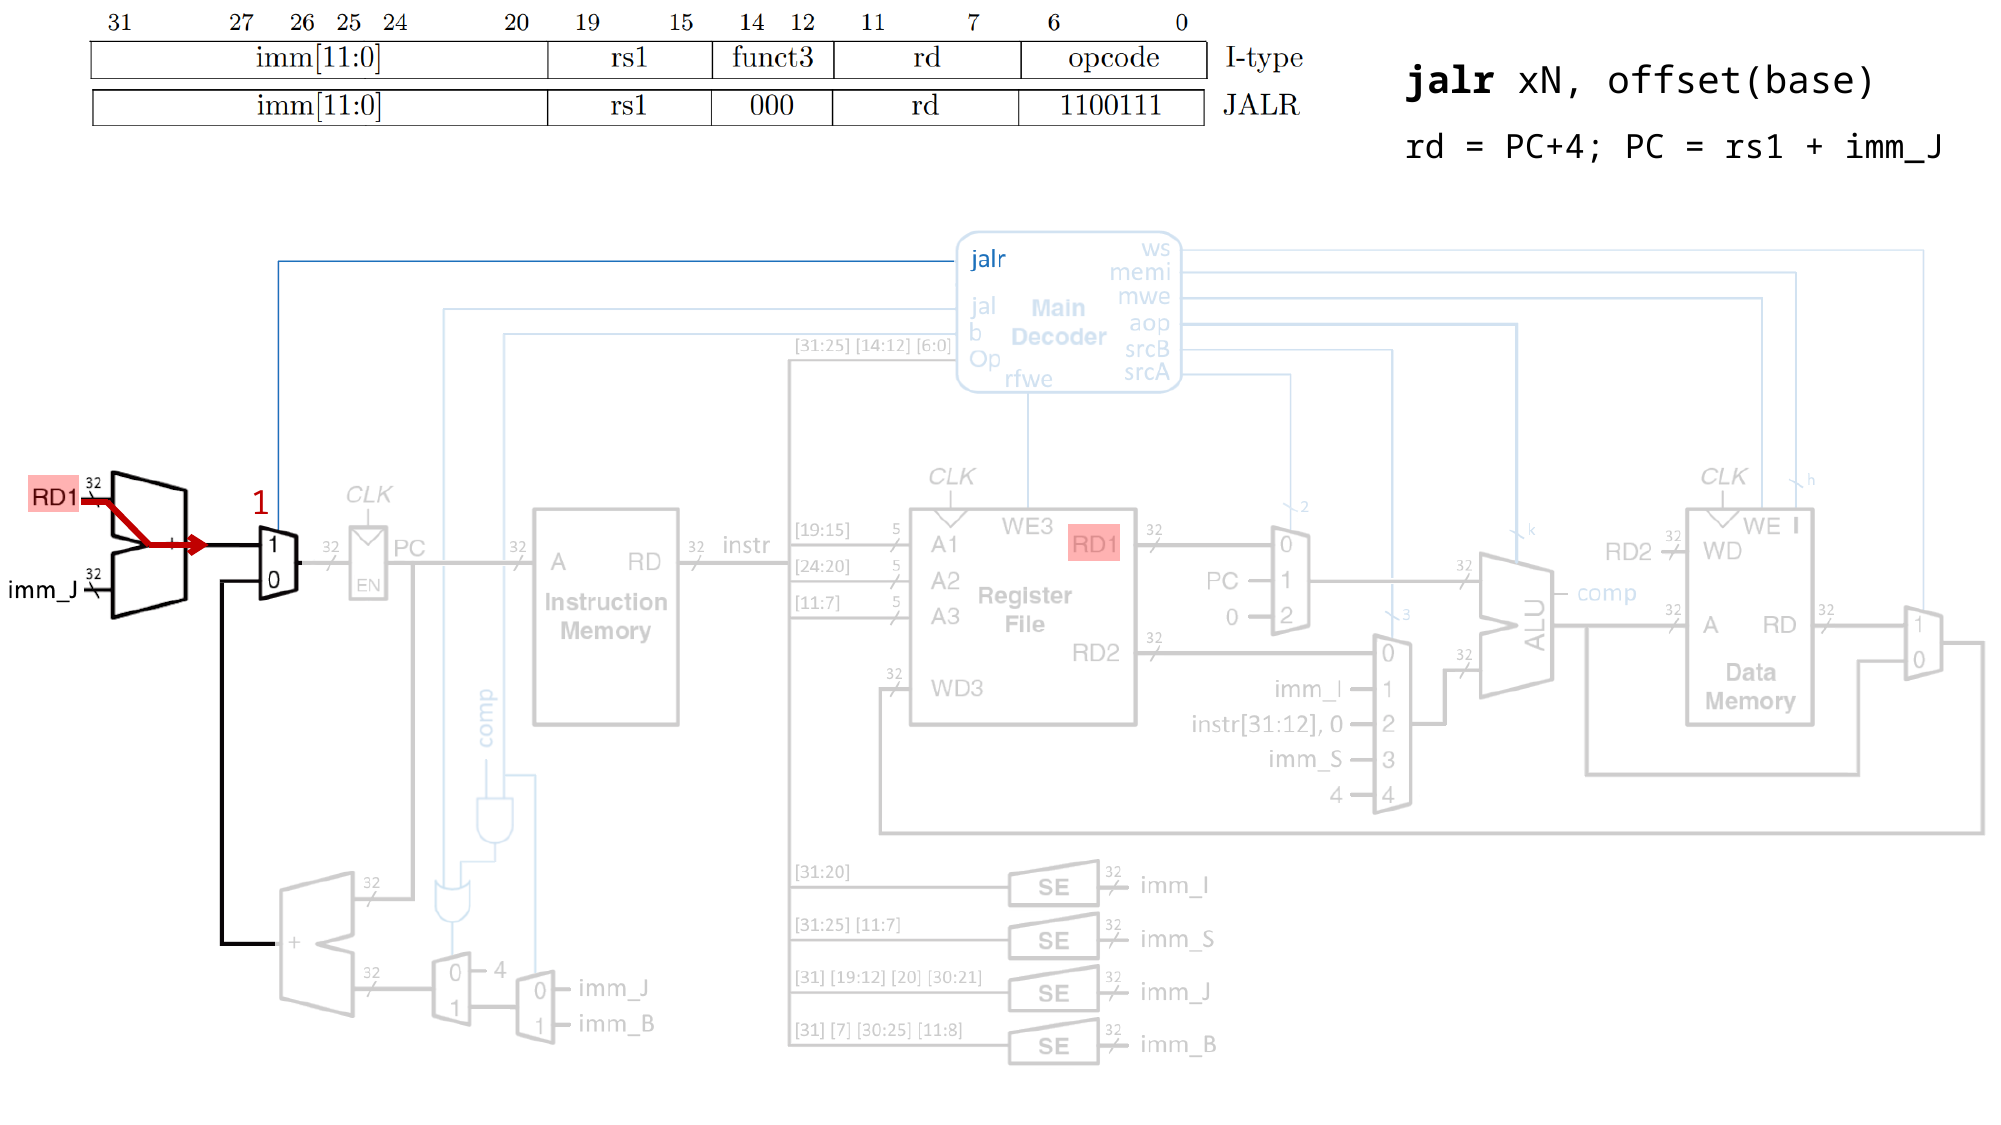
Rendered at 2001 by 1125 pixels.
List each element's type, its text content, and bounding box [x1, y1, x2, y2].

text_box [81, 501, 209, 545]
picture [91, 89, 1319, 126]
text_box jalr xN, offset(base) [1390, 48, 1986, 109]
picture [84, 1, 1321, 79]
picture [0, 220, 2000, 1083]
text_box rd = PC+4; PC = rs1 + imm_J [1390, 117, 2000, 173]
